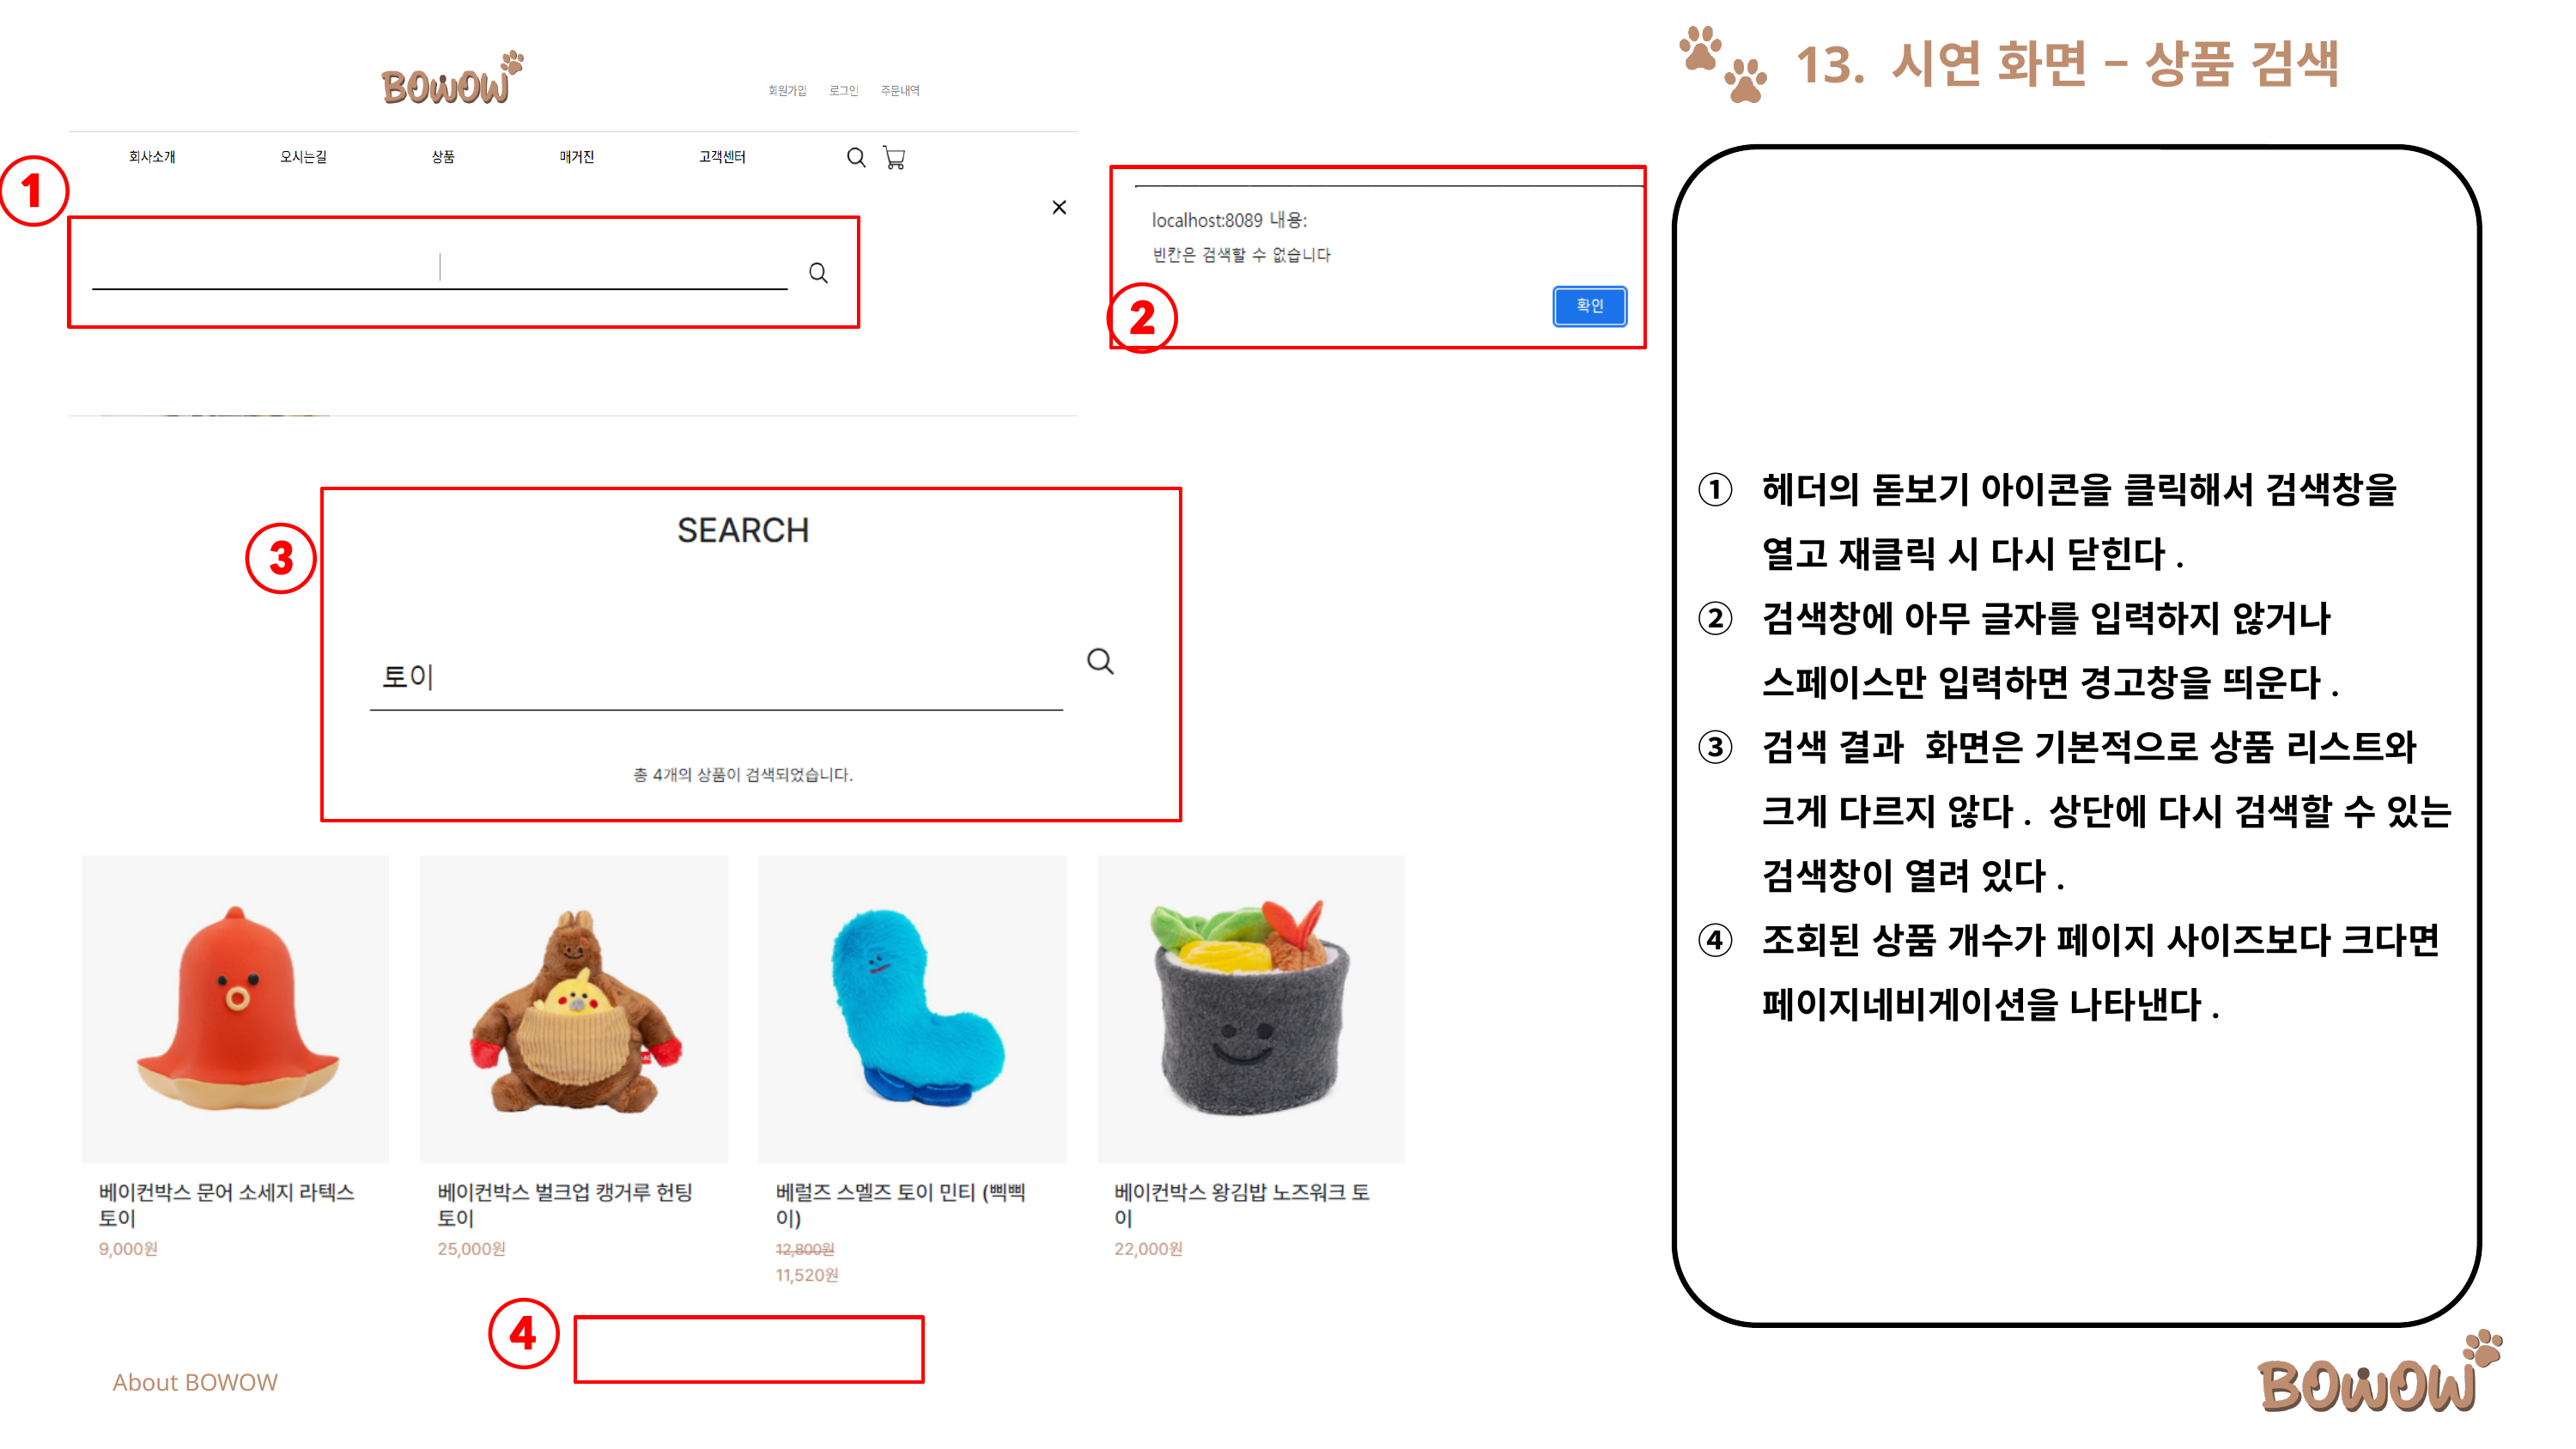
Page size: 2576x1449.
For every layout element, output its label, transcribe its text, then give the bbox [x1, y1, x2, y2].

picture [2251, 1317, 2510, 1433]
text_box 13. 시연 화면 – 상품 검색 [1782, 27, 2512, 112]
picture [1674, 15, 1771, 112]
picture [1135, 185, 1646, 349]
text_box ② [1082, 262, 1203, 361]
picture [69, 45, 1078, 417]
text_box ① [0, 136, 64, 234]
text_box [574, 1318, 925, 1384]
picture [34, 488, 1504, 1311]
text_box [1109, 165, 1647, 349]
text_box ④ [464, 1318, 574, 1377]
text_box 헤더의 돋보기 아이콘을 클릭해서 검색창을 열고 재클릭 시 다시 닫힌다. 검색창에 아무 글자를 입력하지 않거나 스페이스만 입력하면 경고창을 띄운다. 검색 결과 화면은 기본적으로 상품 리스트와 크게 다르지 않다. 상단에 다시 검색할 수 있는 검색창이 열려 있다. 조회된 상품 개수가 페이지 사이즈보다 크다면 페이지네비게이션을 나타낸다. [1672, 144, 2482, 1327]
text_box About BOWOW [100, 1361, 612, 1403]
